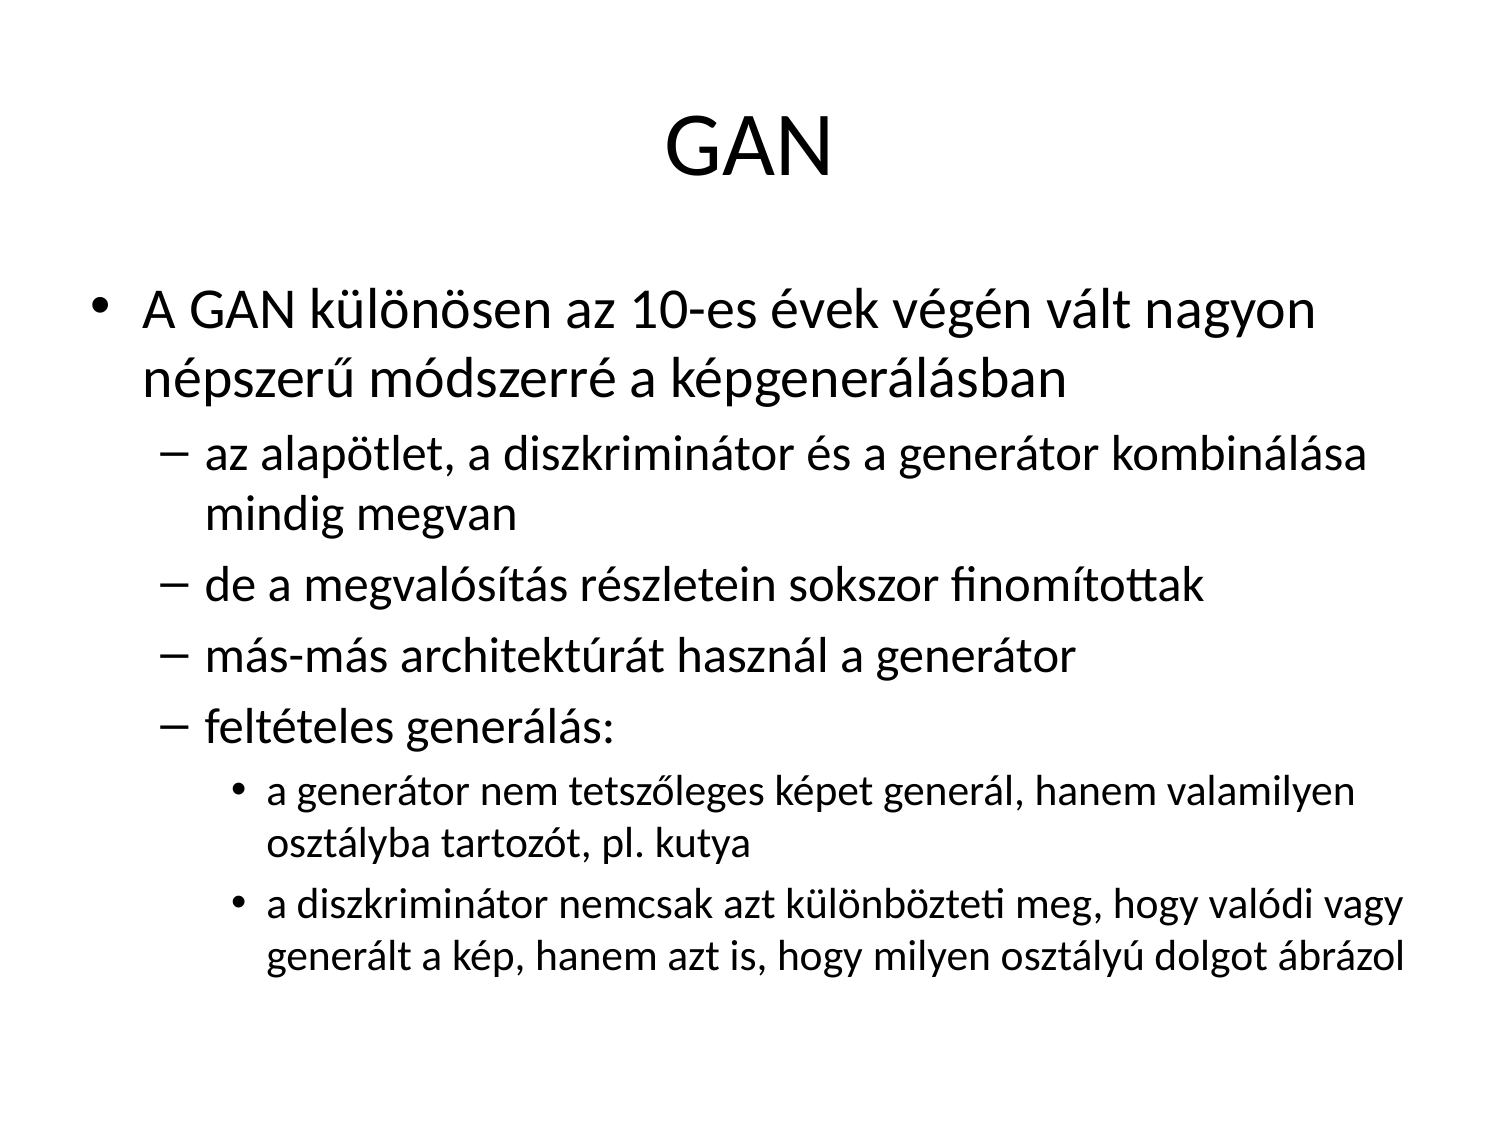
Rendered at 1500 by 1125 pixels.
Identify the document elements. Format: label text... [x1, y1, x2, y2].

list A GAN különösen az 10-es évek végén vált nagyon népszerű módszerré a képgenerálásban az alapötlet, a diszkriminátor és a generátor kombinálása mindig megvan de a megvalósítás részletein sokszor finomítottak más-más architektúrát használ a generátor feltételes generálás: a generátor nem tetszőleges képet generál, hanem valamilyen osztályba tartozót, pl. kutya a diszkriminátor nemcsak azt különbözteti meg, hogy valódi vagy generált a kép, hanem azt is, hogy milyen osztályú dolgot ábrázol [75, 262, 1425, 1005]
title GAN [75, 45, 1425, 233]
